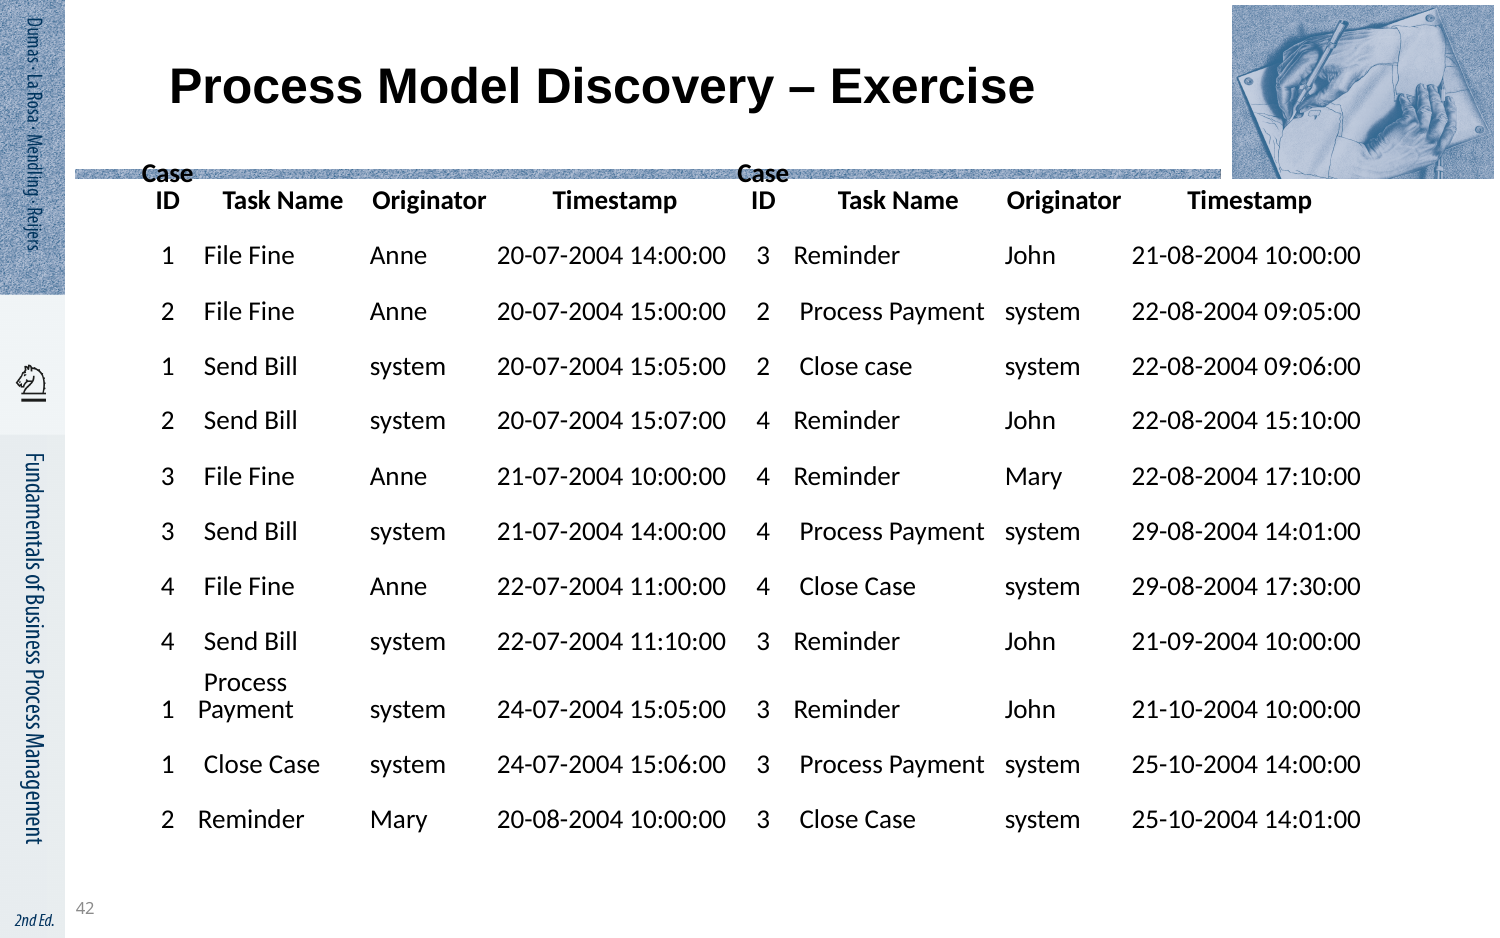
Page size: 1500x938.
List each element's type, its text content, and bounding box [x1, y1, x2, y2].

table_cell system [998, 272, 1125, 327]
table_cell 21-09-2004 10:00:00 [1125, 602, 1369, 657]
picture [0, 0, 65, 938]
table_cell 20-07-2004 14:00:00 [490, 216, 734, 272]
table_cell 3 [734, 657, 793, 725]
table_cell 22-07-2004 11:10:00 [490, 602, 734, 657]
table_cell Anne [363, 272, 490, 327]
table_cell 22-08-2004 09:06:00 [1125, 327, 1369, 382]
table_cell 29-08-2004 14:01:00 [1125, 492, 1369, 547]
table_cell Process Payment [197, 657, 363, 725]
table_header Originator [998, 149, 1125, 216]
table_cell Mary [363, 780, 490, 835]
table_cell John [998, 382, 1125, 437]
table_cell File Fine [197, 547, 363, 602]
table_cell 22-08-2004 17:10:00 [1125, 437, 1369, 492]
table_cell 4 [734, 492, 793, 547]
table_cell 4 [138, 602, 197, 657]
table_cell 2 [138, 272, 197, 327]
slide_number 42 [75, 887, 223, 931]
table_cell 29-08-2004 17:30:00 [1125, 547, 1369, 602]
table_cell Anne [363, 437, 490, 492]
table_cell system [998, 327, 1125, 382]
table_cell 24-07-2004 15:05:00 [490, 657, 734, 725]
table_cell Mary [998, 437, 1125, 492]
table_cell Close case [793, 327, 998, 382]
table_cell 20-08-2004 10:00:00 [490, 780, 734, 835]
table_cell 4 [734, 437, 793, 492]
table_cell Reminder [793, 437, 998, 492]
table_cell 22-07-2004 11:00:00 [490, 547, 734, 602]
table_cell 1 [138, 657, 197, 725]
table_cell 20-07-2004 15:00:00 [490, 272, 734, 327]
table_cell File Fine [197, 272, 363, 327]
table_cell Close Case [793, 547, 998, 602]
table_cell Reminder [197, 780, 363, 835]
table_cell 20-07-2004 15:05:00 [490, 327, 734, 382]
table_cell system [363, 382, 490, 437]
table_cell 22-08-2004 15:10:00 [1125, 382, 1369, 437]
table_cell 2 [138, 382, 197, 437]
table_cell John [998, 216, 1125, 272]
table_cell Send Bill [197, 602, 363, 657]
table_cell system [998, 725, 1125, 780]
table_cell 21-07-2004 14:00:00 [490, 492, 734, 547]
table_cell system [998, 780, 1125, 835]
table_cell 24-07-2004 15:06:00 [490, 725, 734, 780]
table_cell 25-10-2004 14:00:00 [1125, 725, 1369, 780]
table_cell 4 [734, 547, 793, 602]
table_header Case ID [138, 149, 197, 216]
table_cell Reminder [793, 216, 998, 272]
table_cell 21-08-2004 10:00:00 [1125, 216, 1369, 272]
table_cell 20-07-2004 15:07:00 [490, 382, 734, 437]
table_cell system [363, 725, 490, 780]
table_cell Process Payment [793, 492, 998, 547]
table_cell 2 [138, 780, 197, 835]
table_cell 4 [138, 547, 197, 602]
table_cell Reminder [793, 382, 998, 437]
table_cell 2 [734, 327, 793, 382]
table_cell Send Bill [197, 327, 363, 382]
table_cell Send Bill [197, 382, 363, 437]
table_cell 4 [734, 382, 793, 437]
table_cell system [998, 547, 1125, 602]
table_cell Process Payment [793, 725, 998, 780]
table_cell 3 [734, 602, 793, 657]
picture [1232, 5, 1494, 179]
table_cell John [998, 657, 1125, 725]
picture [75, 169, 138, 179]
table_header Task Name [197, 149, 363, 216]
table_cell Anne [363, 216, 490, 272]
table_cell Process Payment [793, 272, 998, 327]
table_header Timestamp [490, 149, 734, 216]
table_cell 3 [138, 492, 197, 547]
table_cell 22-08-2004 09:05:00 [1125, 272, 1369, 327]
table_cell system [998, 492, 1125, 547]
table_cell 3 [734, 780, 793, 835]
table_cell Send Bill [197, 492, 363, 547]
table_cell Anne [363, 547, 490, 602]
table_cell File Fine [197, 216, 363, 272]
table_cell File Fine [197, 437, 363, 492]
table_cell 2 [734, 272, 793, 327]
table_cell system [363, 602, 490, 657]
table_cell Reminder [793, 657, 998, 725]
table_cell 1 [138, 327, 197, 382]
table_cell 21-07-2004 10:00:00 [490, 437, 734, 492]
table_cell Reminder [793, 602, 998, 657]
table_cell system [363, 657, 490, 725]
table_header Case ID [734, 149, 793, 216]
table_cell John [998, 602, 1125, 657]
table_header Timestamp [1125, 149, 1369, 216]
table_cell system [363, 492, 490, 547]
table_cell 21-10-2004 10:00:00 [1125, 657, 1369, 725]
table_header Originator [363, 149, 490, 216]
table_cell Close Case [197, 725, 363, 780]
table_cell 3 [734, 725, 793, 780]
table_cell Close Case [793, 780, 998, 835]
table_cell system [363, 327, 490, 382]
table_cell 3 [138, 437, 197, 492]
title Process Model Discovery – Exercise [169, 29, 1340, 138]
table_cell 25-10-2004 14:01:00 [1125, 780, 1369, 835]
table_header Task Name [793, 149, 998, 216]
table_cell 1 [138, 725, 197, 780]
table_cell 1 [138, 216, 197, 272]
table_cell 3 [734, 216, 793, 272]
